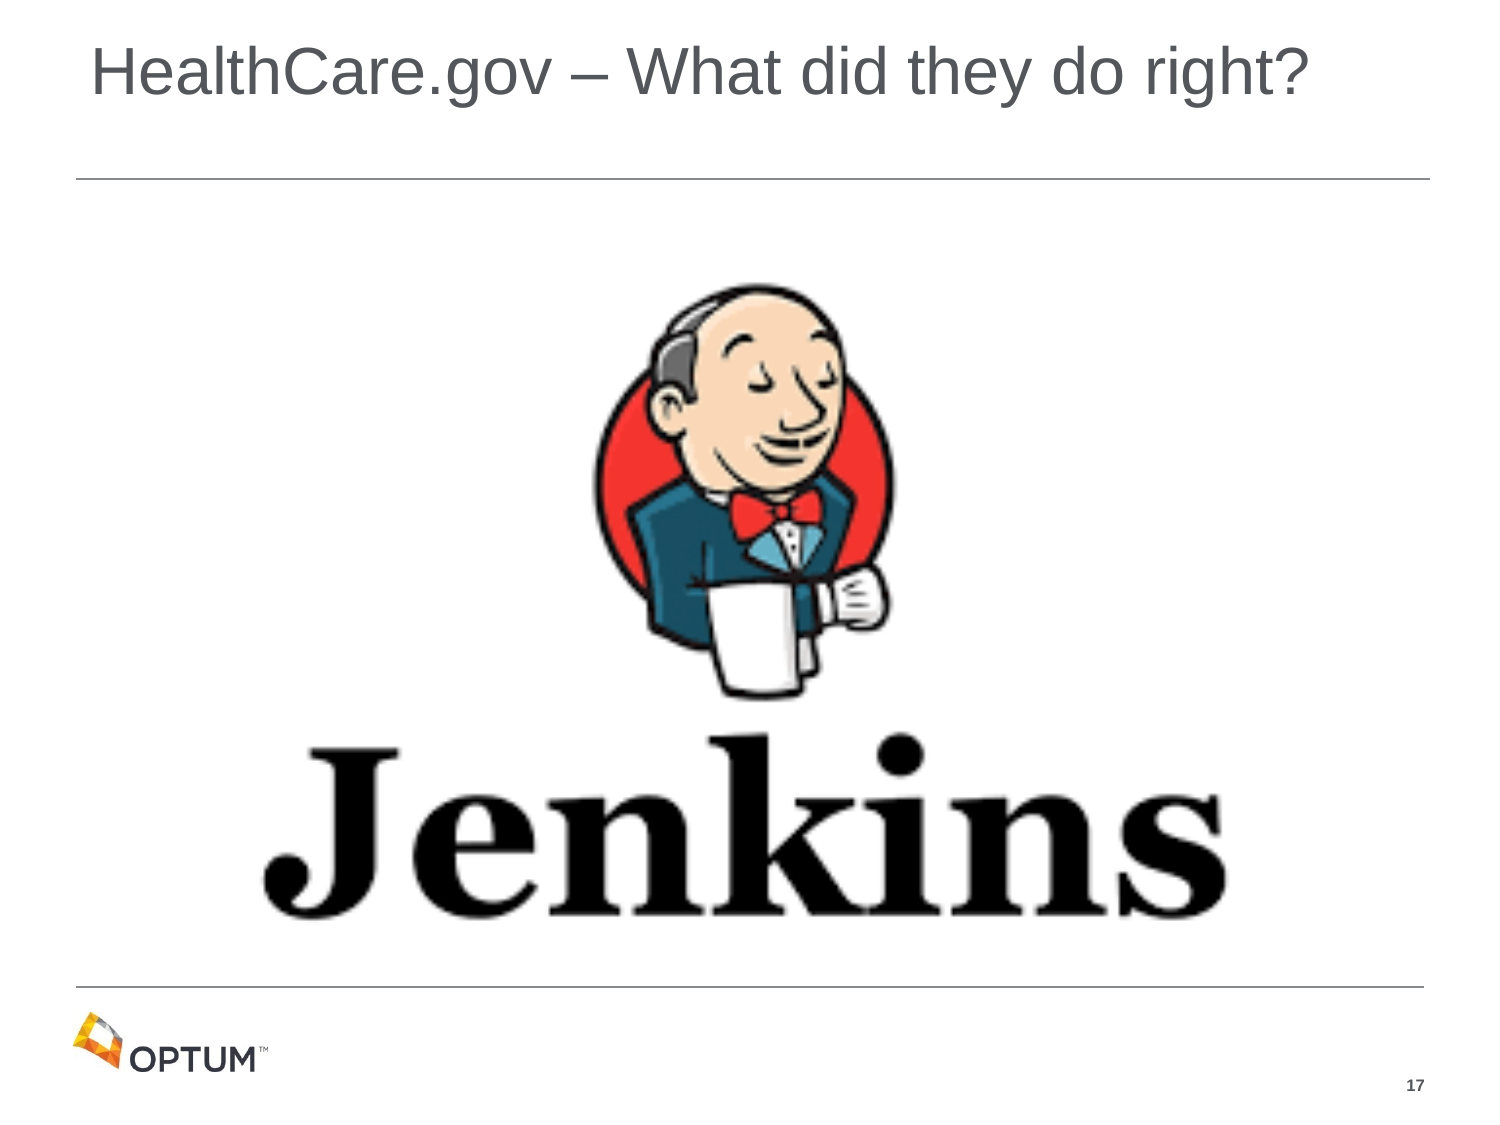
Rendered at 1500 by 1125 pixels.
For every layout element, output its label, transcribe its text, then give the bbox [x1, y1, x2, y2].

picture [72, 1012, 268, 1072]
picture [187, 276, 1313, 961]
title HealthCare.gov – What did they do right? [75, 45, 1425, 117]
